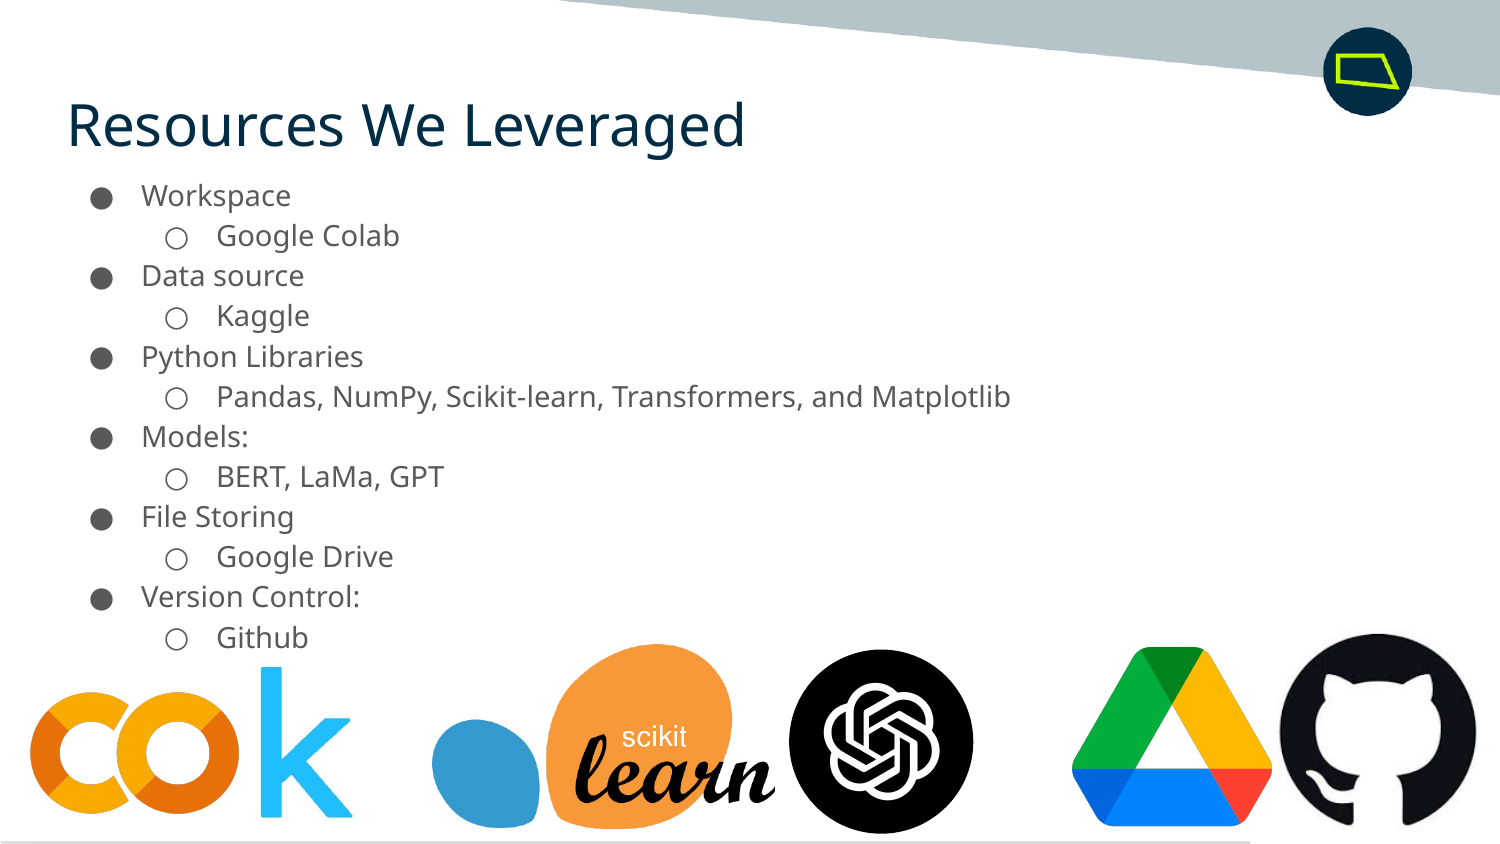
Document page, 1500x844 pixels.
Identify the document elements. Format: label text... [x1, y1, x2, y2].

picture [0, 0, 1500, 844]
text_box [430, 835, 639, 844]
text_box Resources We Leveraged [51, 72, 1449, 157]
text_box Workspace Google Colab Data source Kaggle Python Libraries Pandas, NumPy, Scikit-learn, Transformers, and Matplotlib Models: BERT, LaMa, GPT File Storing Google Drive Version Control: Github [51, 157, 1449, 751]
